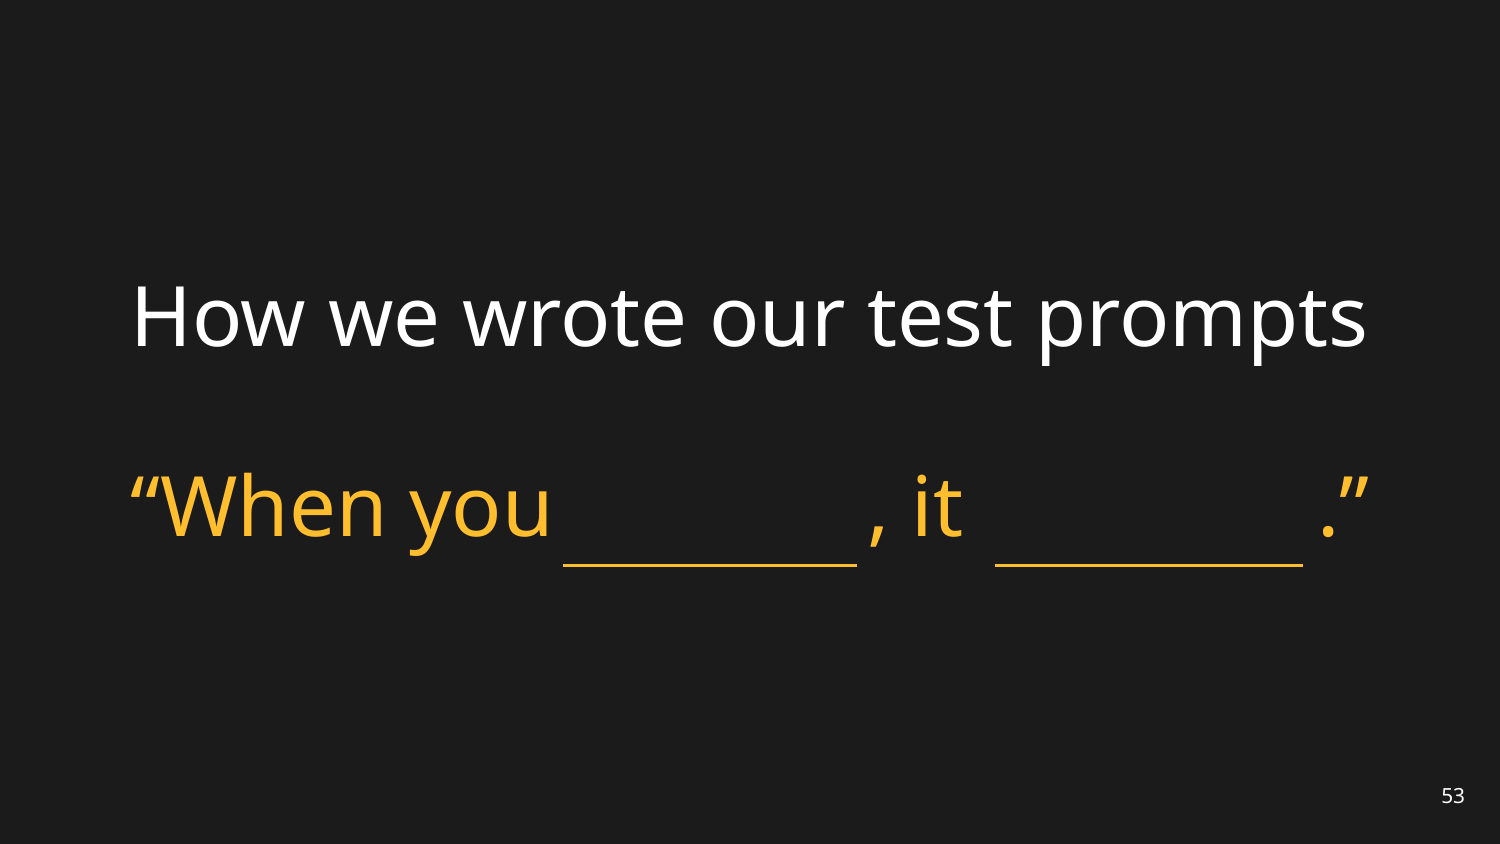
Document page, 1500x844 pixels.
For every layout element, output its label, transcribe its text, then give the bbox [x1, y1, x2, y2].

slide_number 53 [1389, 764, 1480, 830]
title How we wrote our test prompts “When you [blank] , it [blanks] .” [51, 72, 1449, 753]
